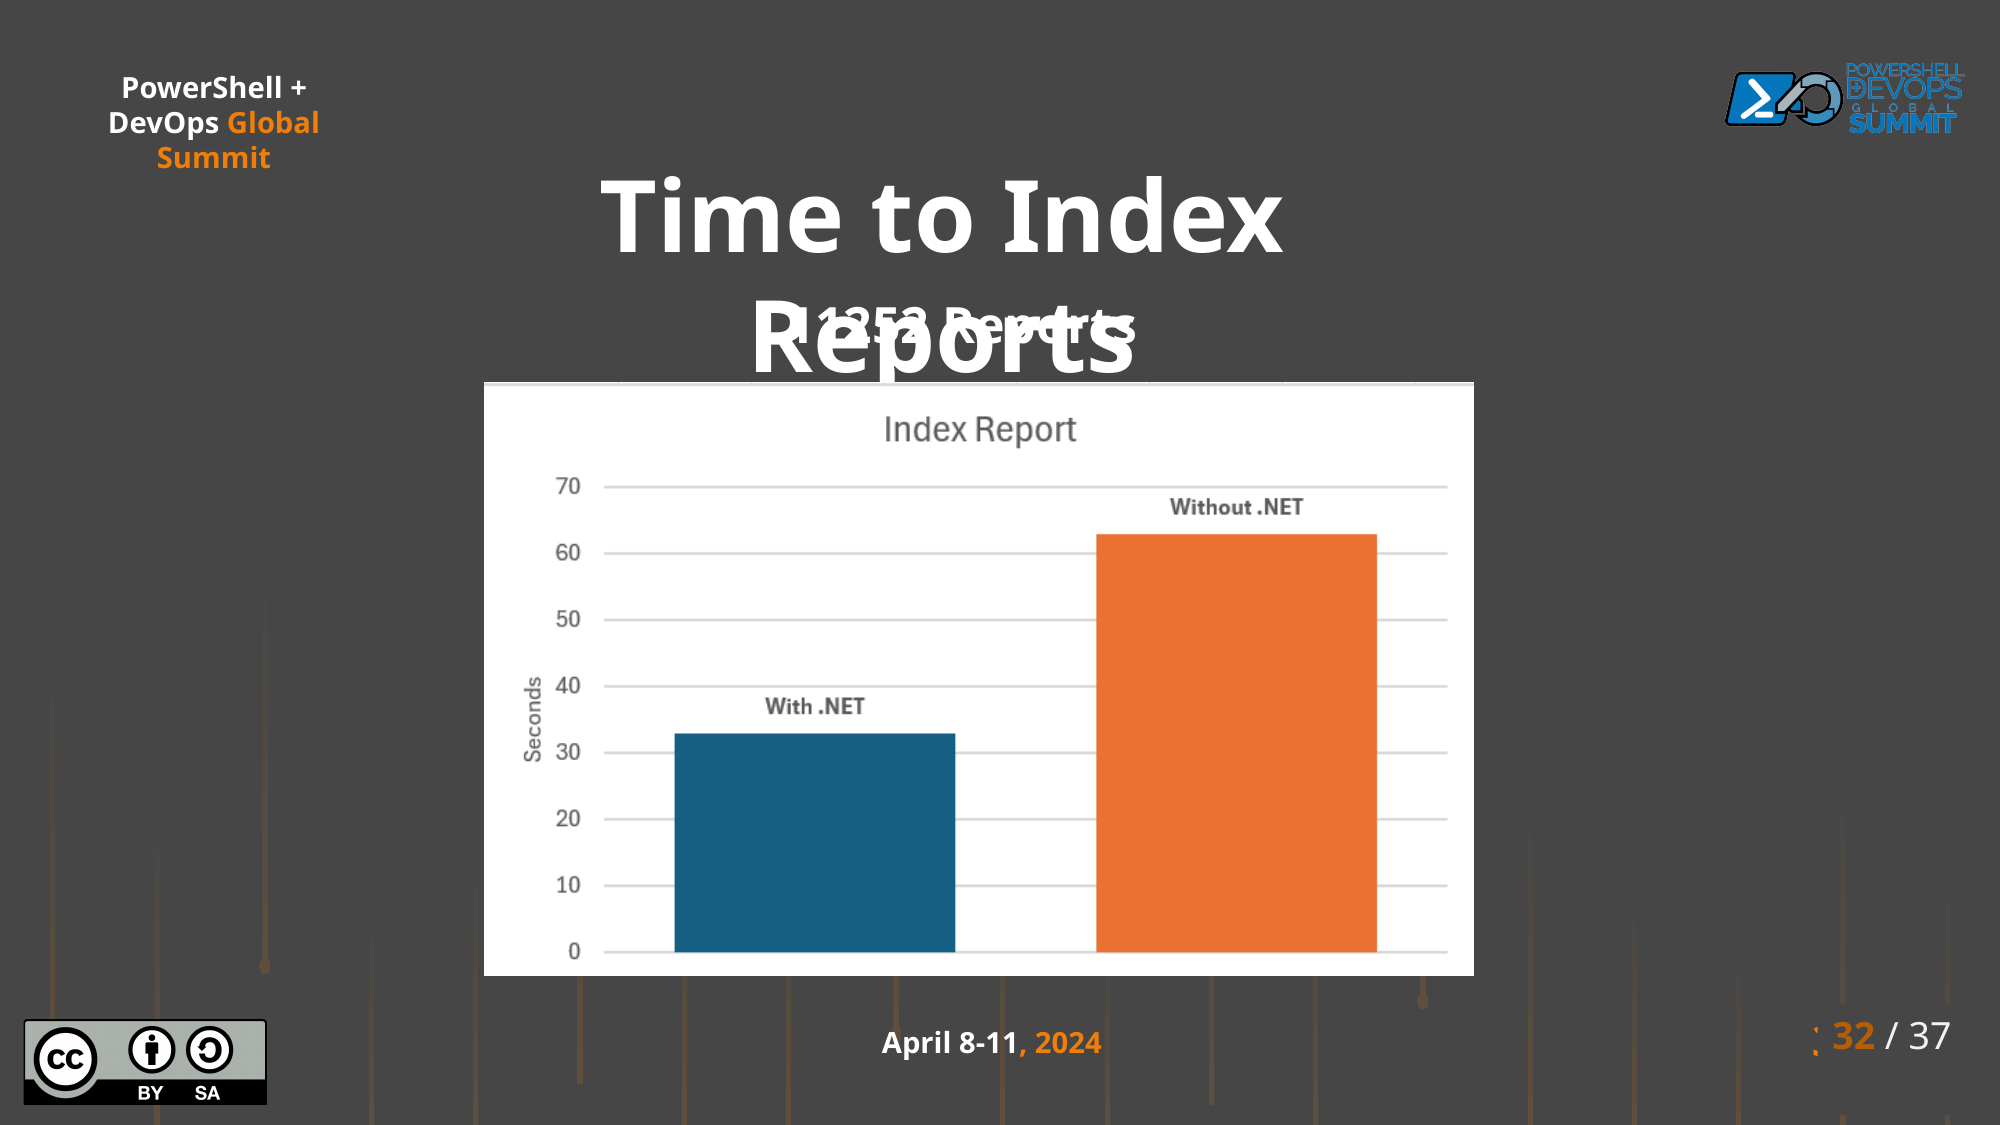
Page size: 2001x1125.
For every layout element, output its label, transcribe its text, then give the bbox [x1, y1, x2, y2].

text_box 11252 Reports [746, 285, 1178, 361]
picture [1725, 61, 1965, 139]
picture [484, 382, 1474, 976]
text_box Time to Index Reports [377, 145, 1508, 401]
picture [23, 1019, 267, 1105]
